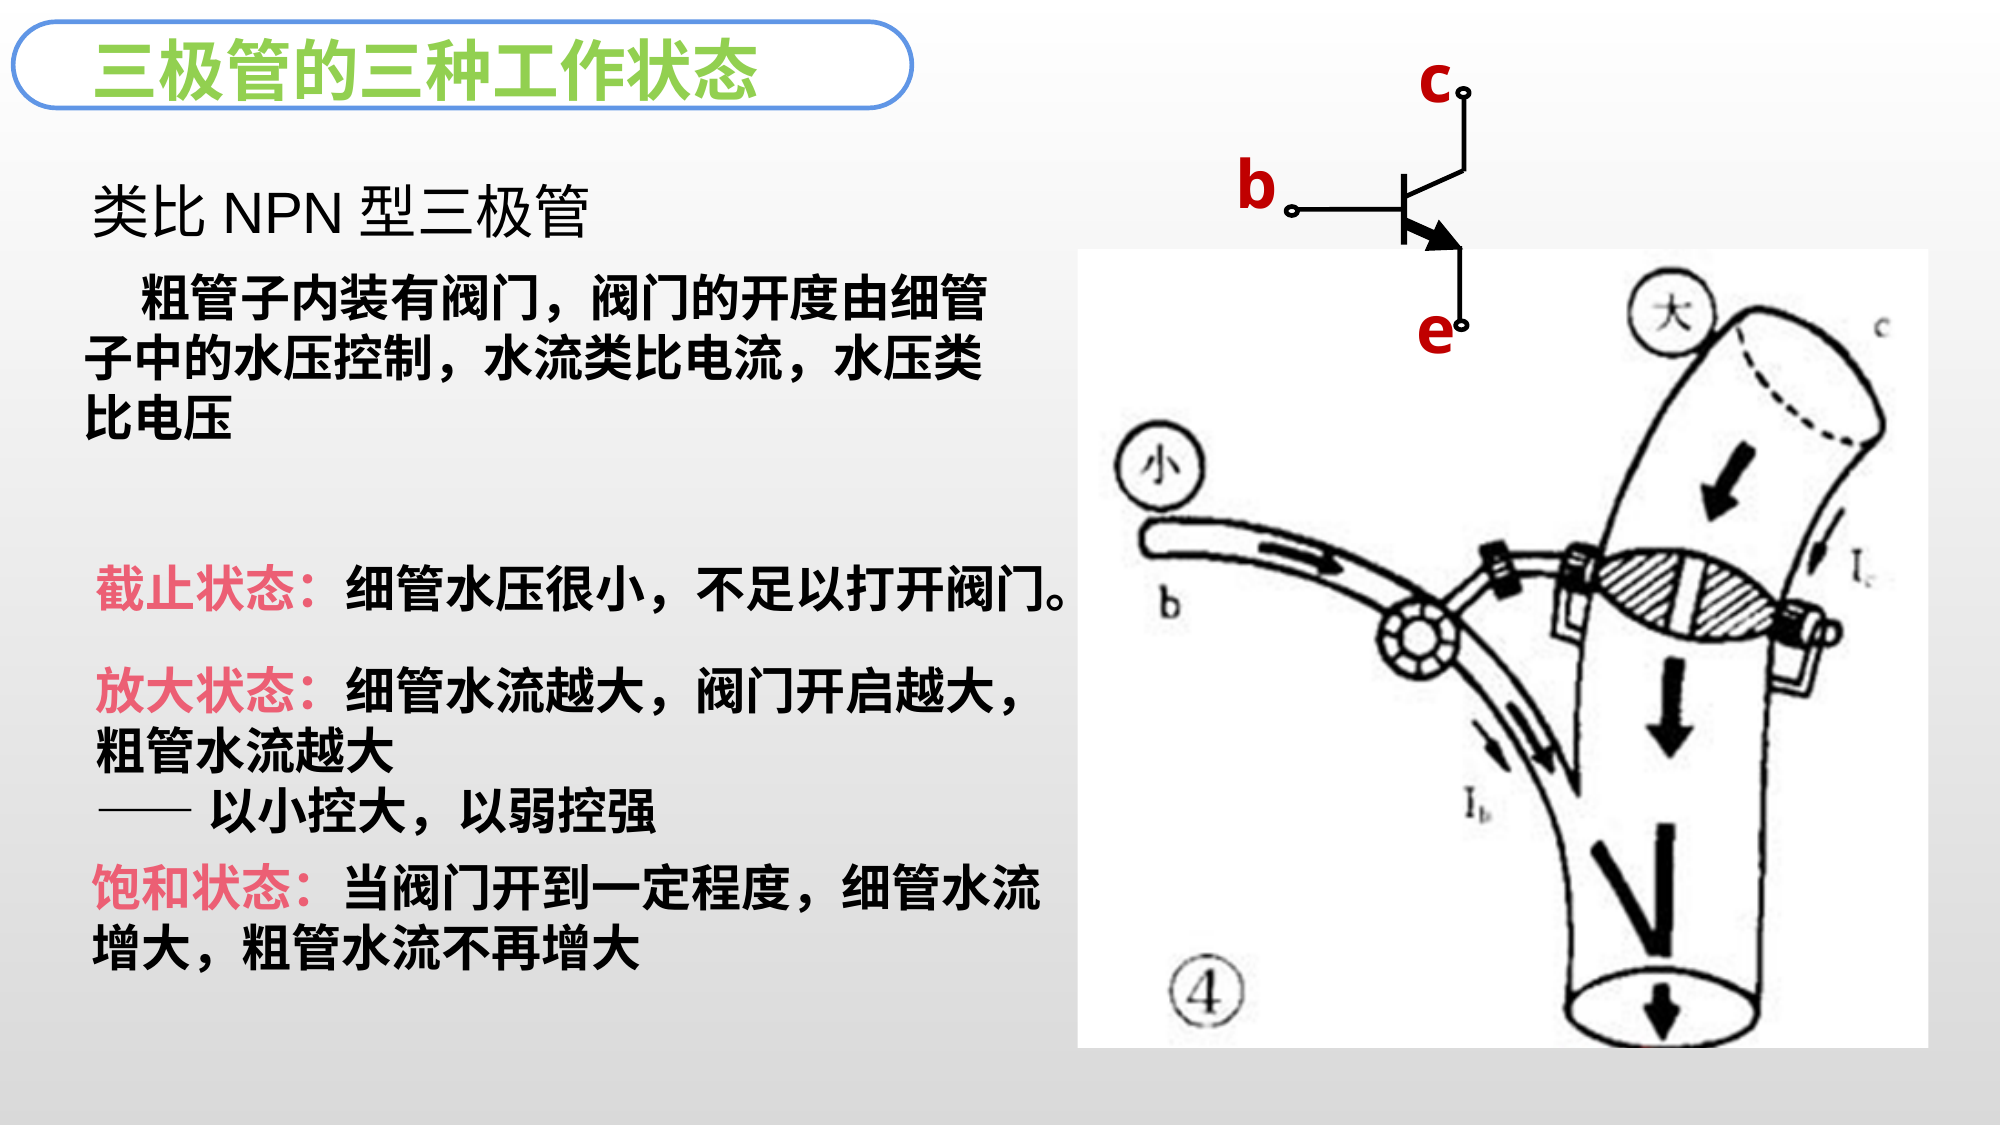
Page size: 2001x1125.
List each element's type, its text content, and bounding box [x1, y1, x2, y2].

text_box 粗管子内装有阀门，阀门的开度由细管子中的水压控制，水流类比电流，水压类比电压 [68, 259, 1026, 454]
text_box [13, 21, 912, 118]
picture [1077, 249, 1929, 1048]
text_box 截止状态：细管水压很小，不足以打开阀门。 [80, 549, 1077, 625]
text_box 类比NPN型三极管 [76, 168, 1017, 253]
text_box 放大状态：细管水流越大，阀门开启越大，粗管水流越大 ——以小控大，以弱控强 [80, 651, 1066, 847]
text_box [1220, 28, 1485, 376]
text_box 饱和状态：当阀门开到一定程度，细管水流增大，粗管水流不再增大 [77, 848, 1062, 984]
